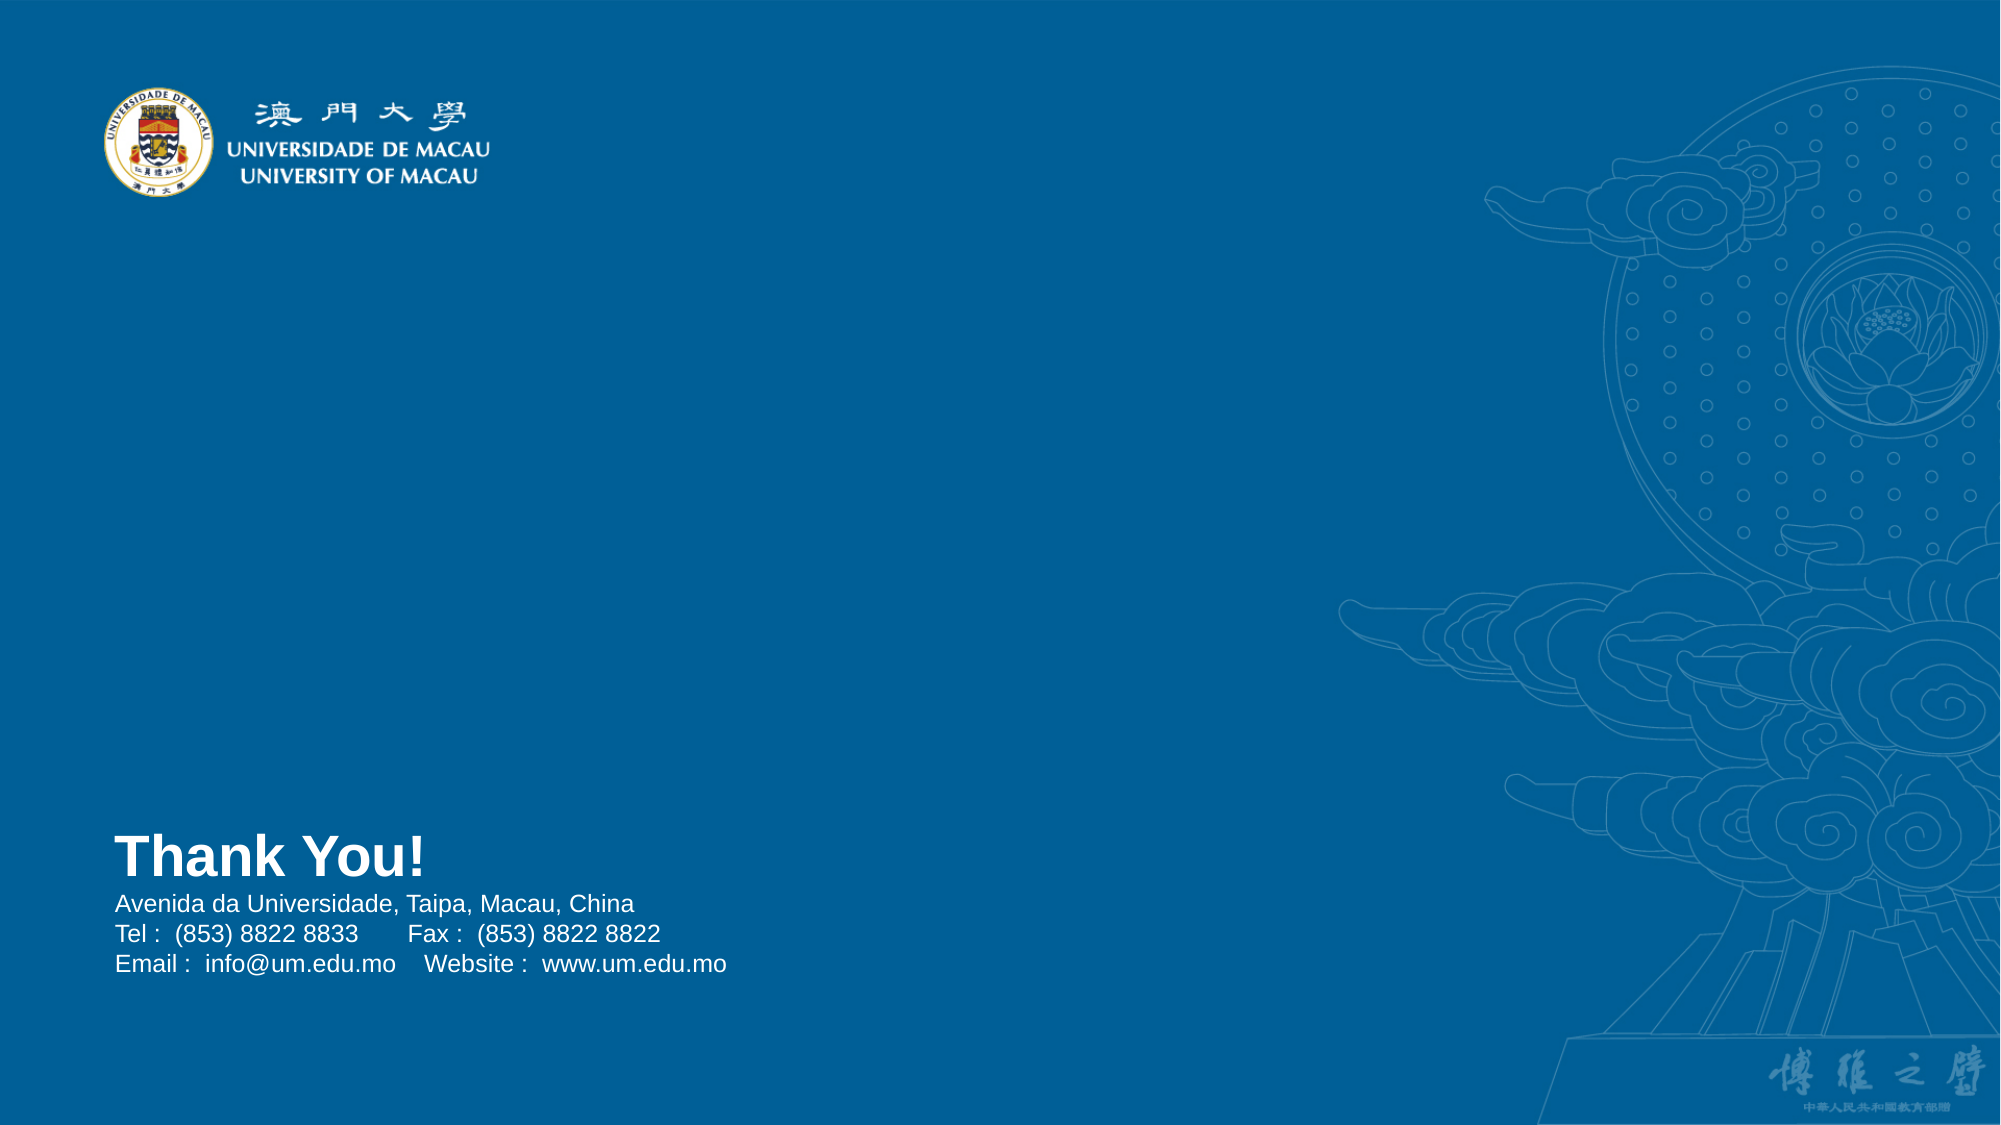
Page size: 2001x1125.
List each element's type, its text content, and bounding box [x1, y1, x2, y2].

picture [0, 0, 2001, 1125]
text_box Thank You! Avenida da Universidade, Taipa, Macau, China Tel : (853) 8822 8833 Fax : (853) 8822 8822 Email : info@um.edu.mo Website : www.um.edu.mo [100, 810, 1161, 985]
